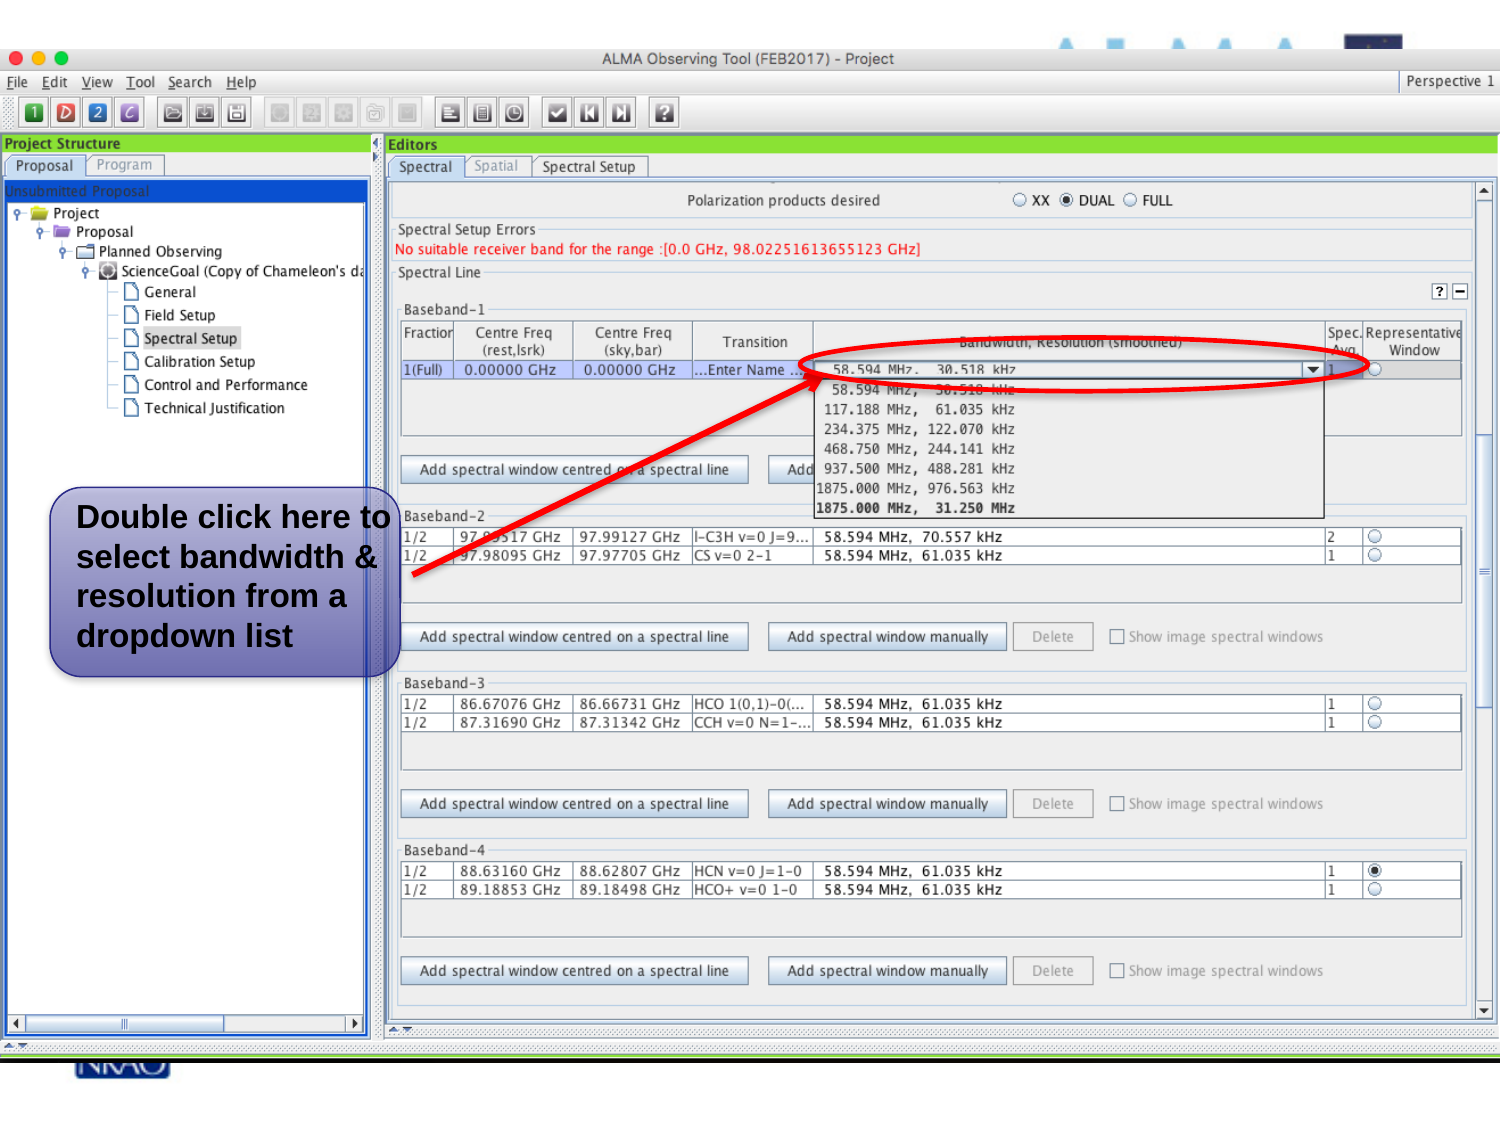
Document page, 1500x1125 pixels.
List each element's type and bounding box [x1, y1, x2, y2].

text_box [412, 374, 826, 576]
picture [0, 0, 1500, 1125]
